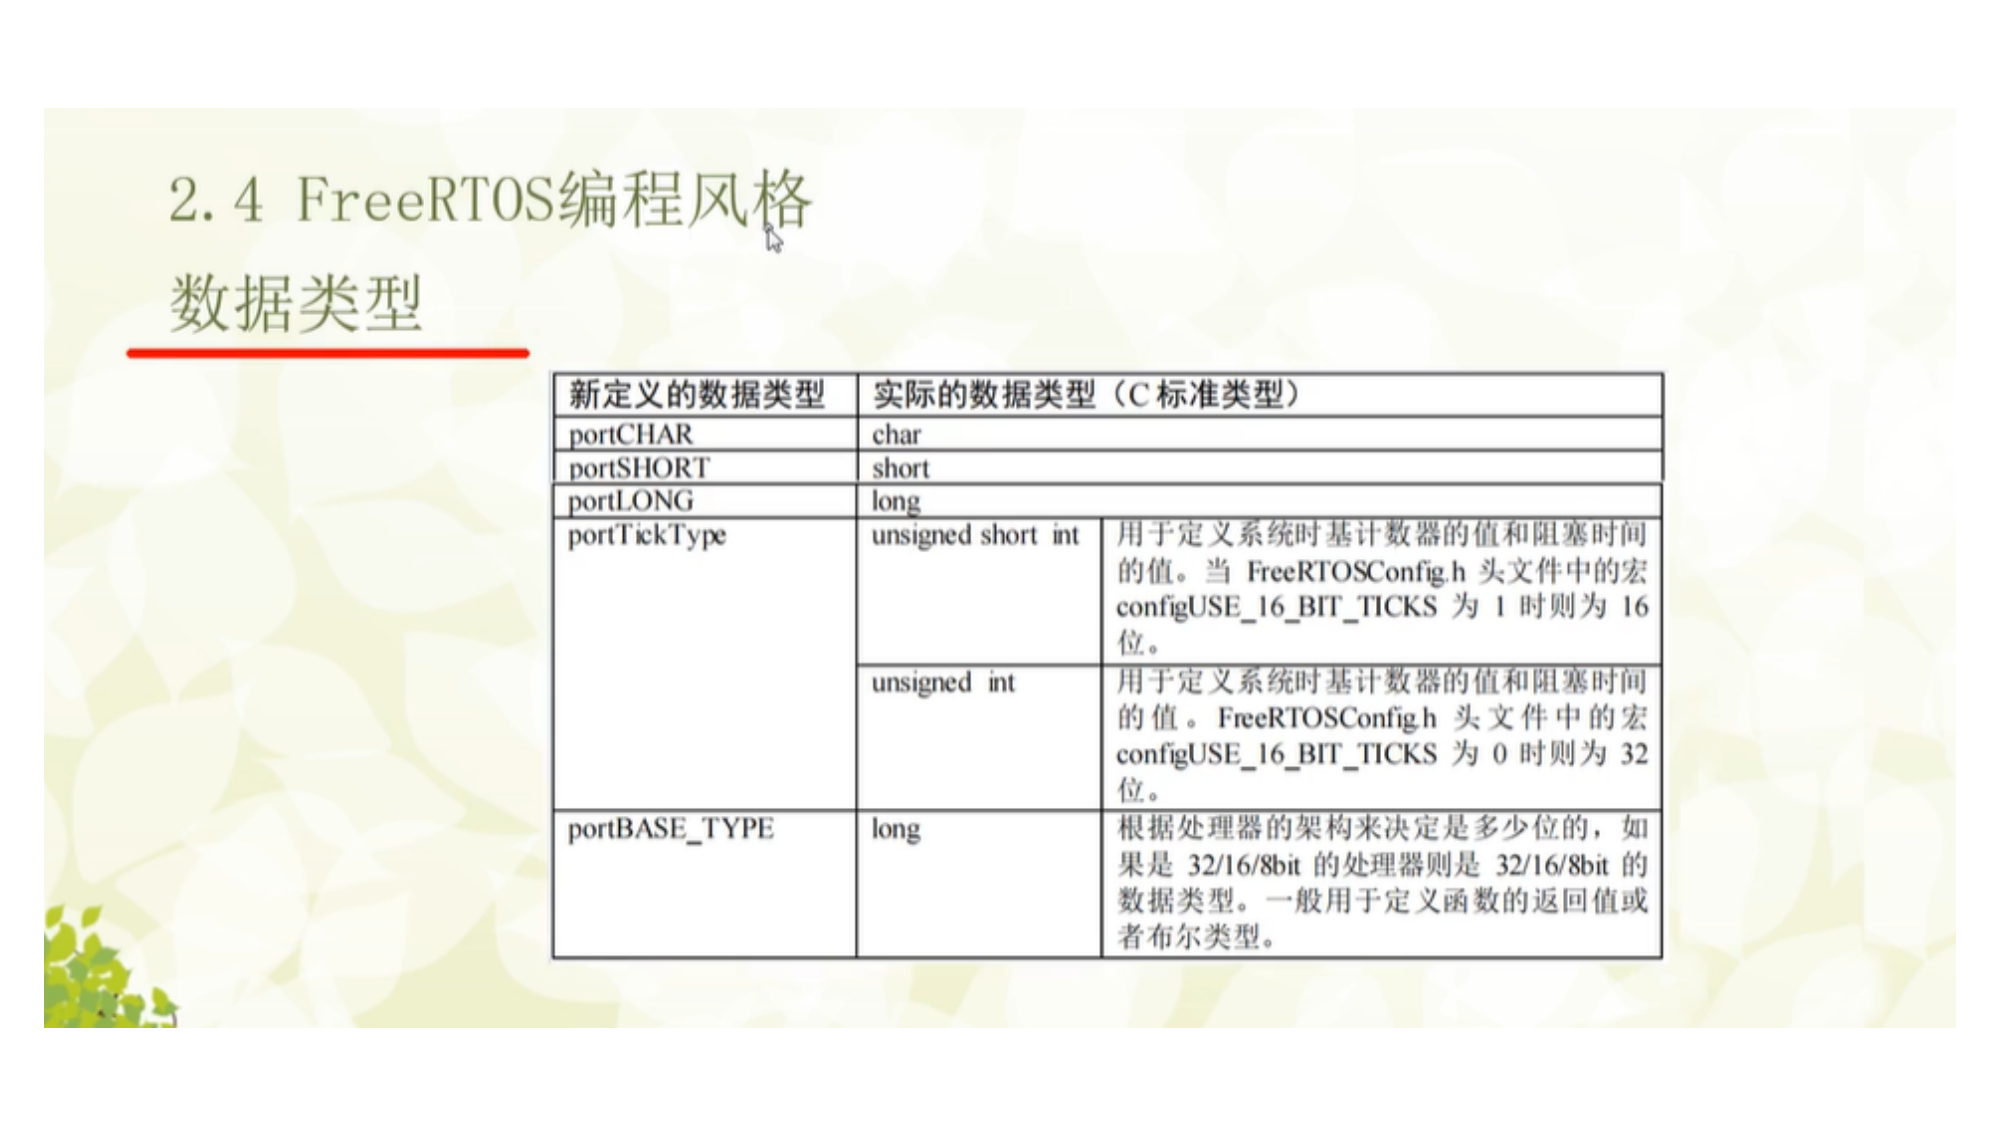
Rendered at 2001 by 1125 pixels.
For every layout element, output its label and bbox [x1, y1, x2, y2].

picture [44, 108, 1956, 1028]
